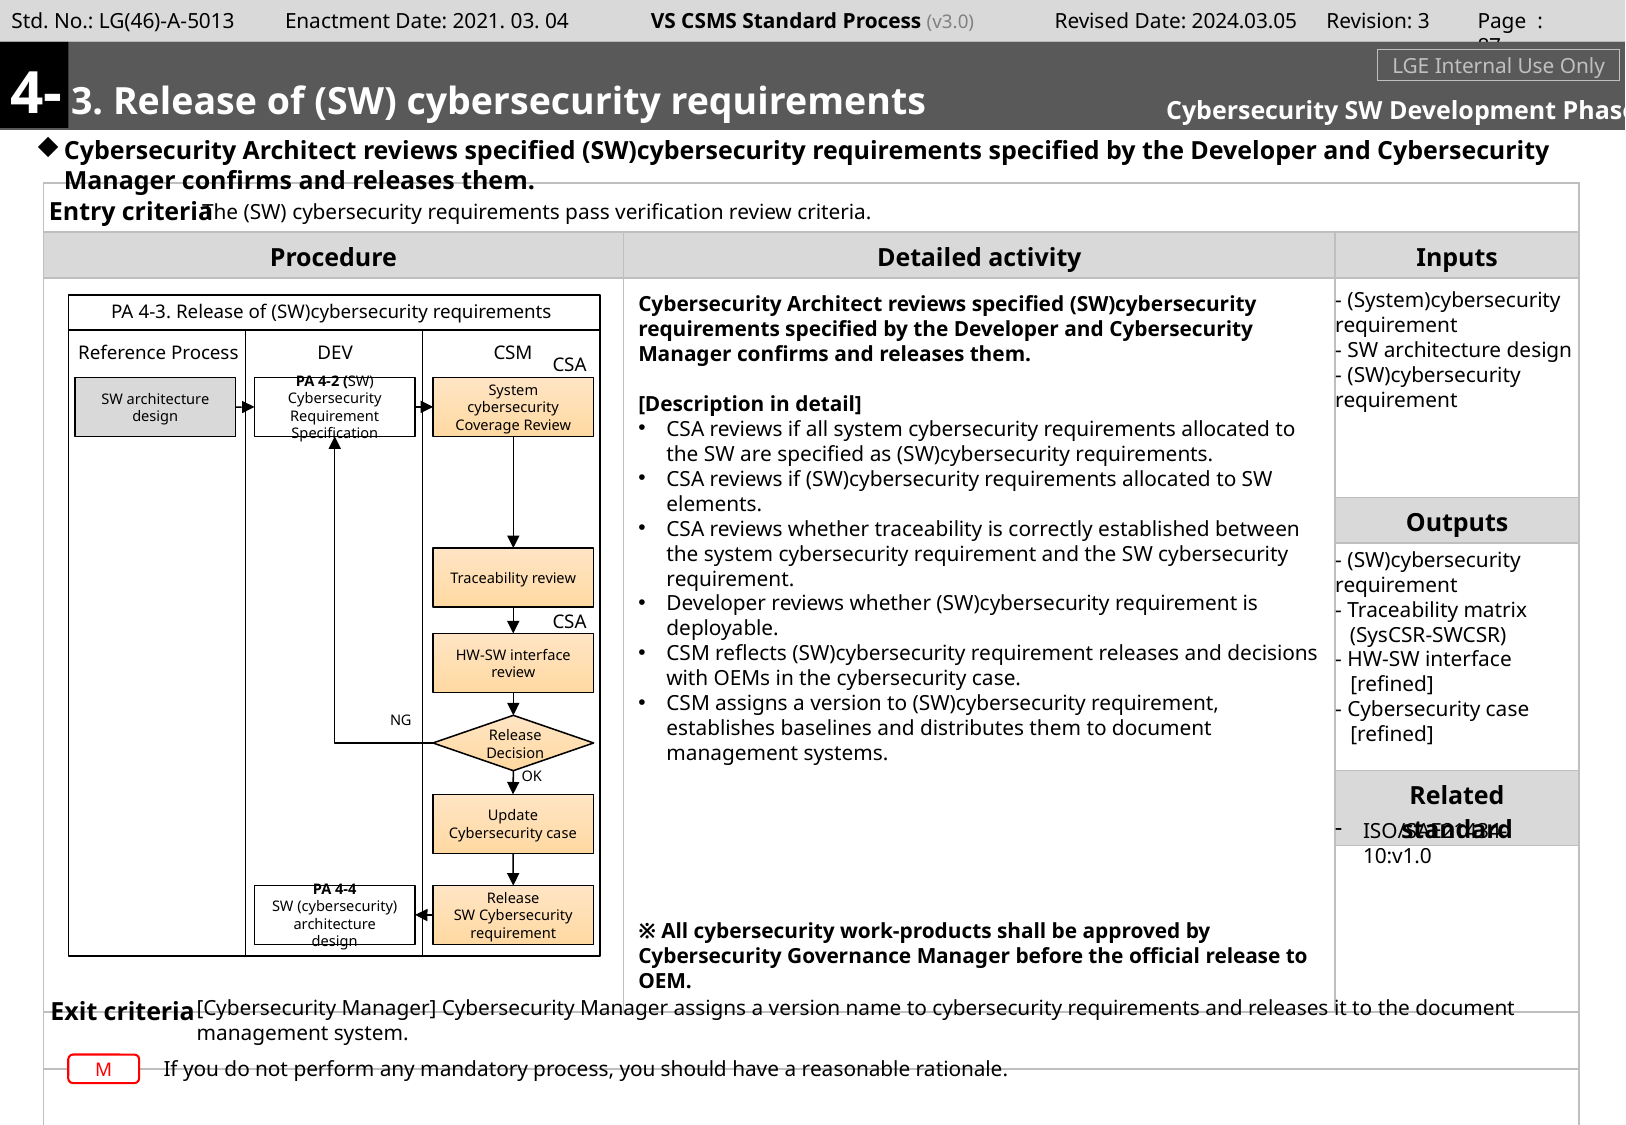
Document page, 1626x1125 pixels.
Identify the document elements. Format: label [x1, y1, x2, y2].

text_box [623, 278, 1592, 773]
slide_number [1474, 7, 1581, 33]
text_box [0, 40, 1625, 232]
text_box [63, 292, 602, 958]
text_box [148, 910, 1618, 1089]
text_box [1320, 810, 1568, 901]
text_box [66, 1052, 142, 1086]
